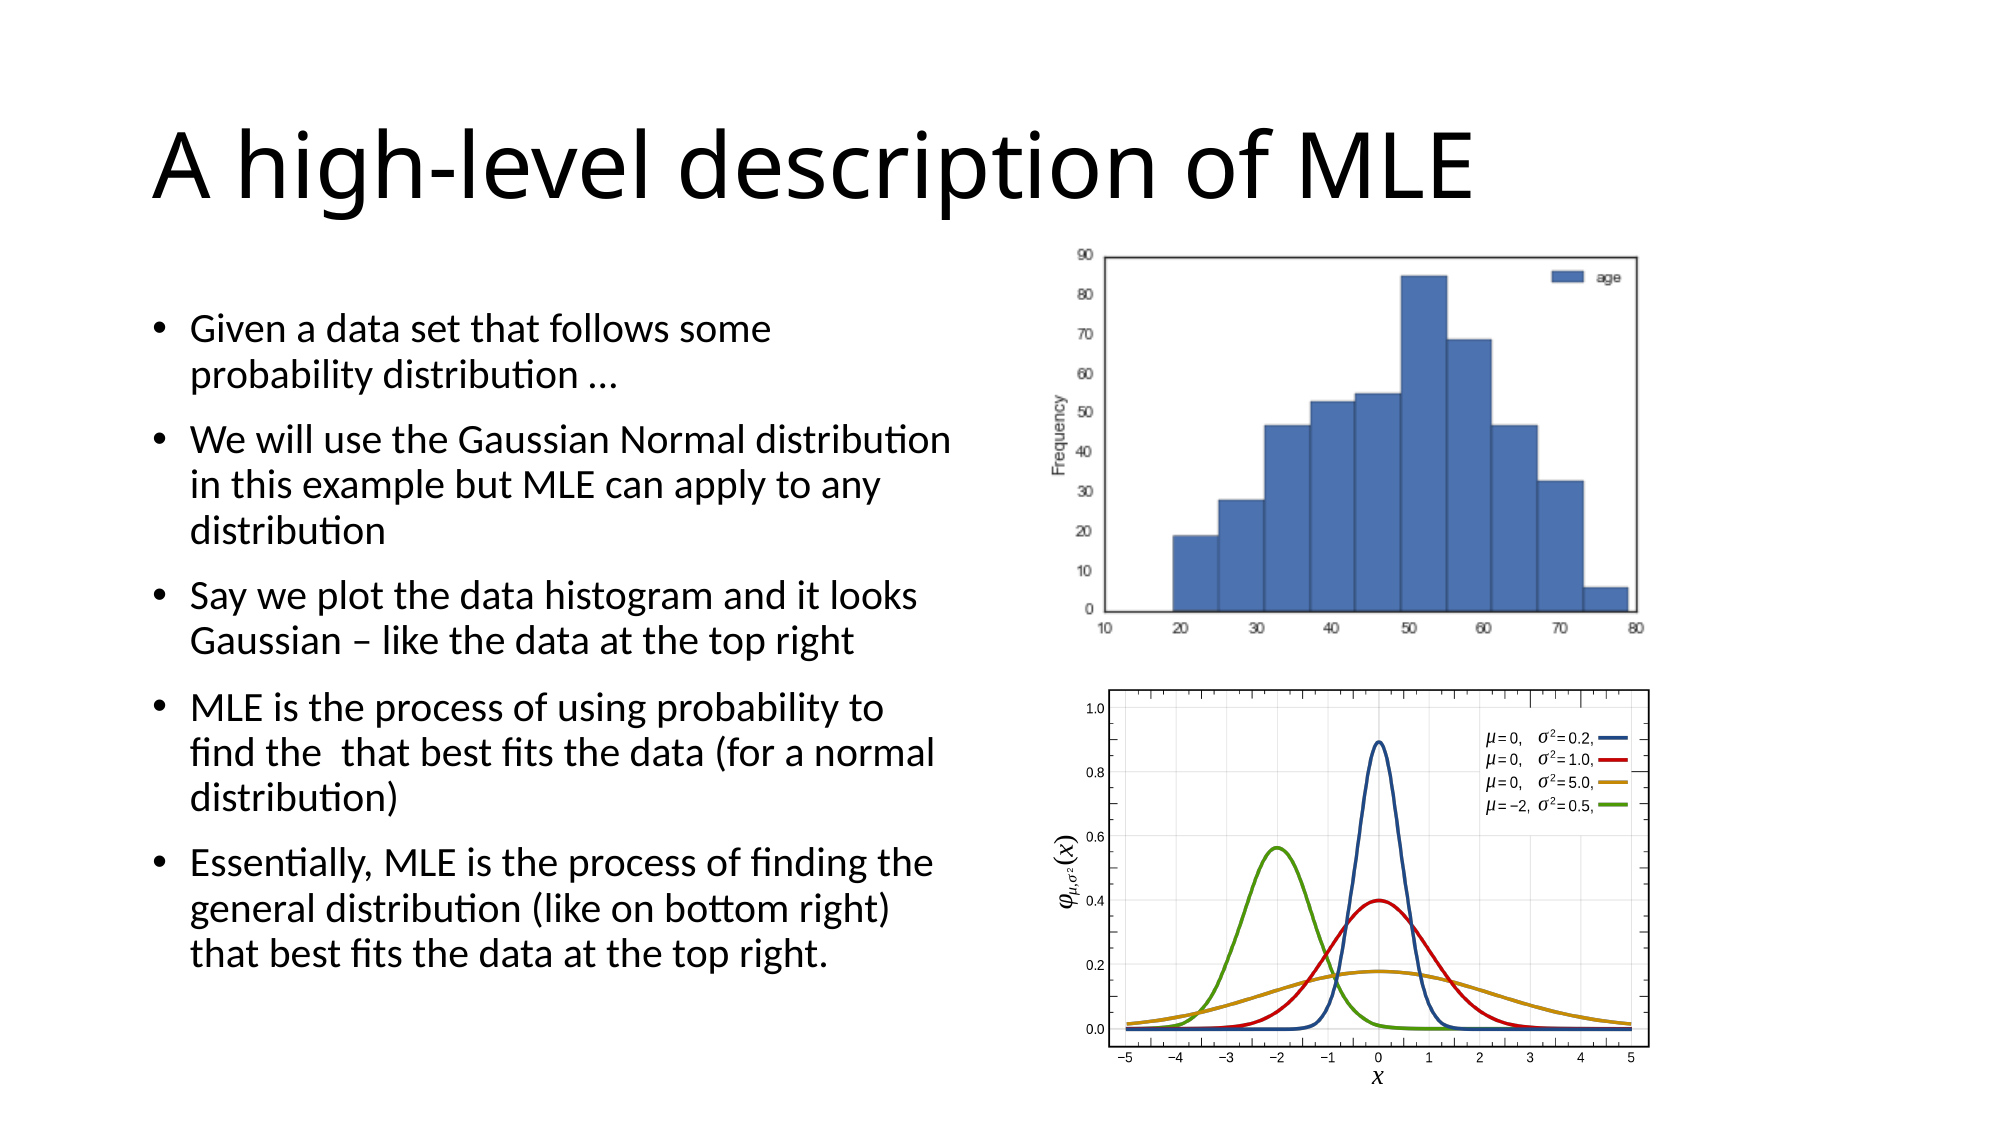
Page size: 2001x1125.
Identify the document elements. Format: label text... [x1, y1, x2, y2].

title A high-level description of MLE [137, 59, 1863, 278]
picture [1050, 681, 1657, 1091]
picture [1041, 238, 1657, 648]
